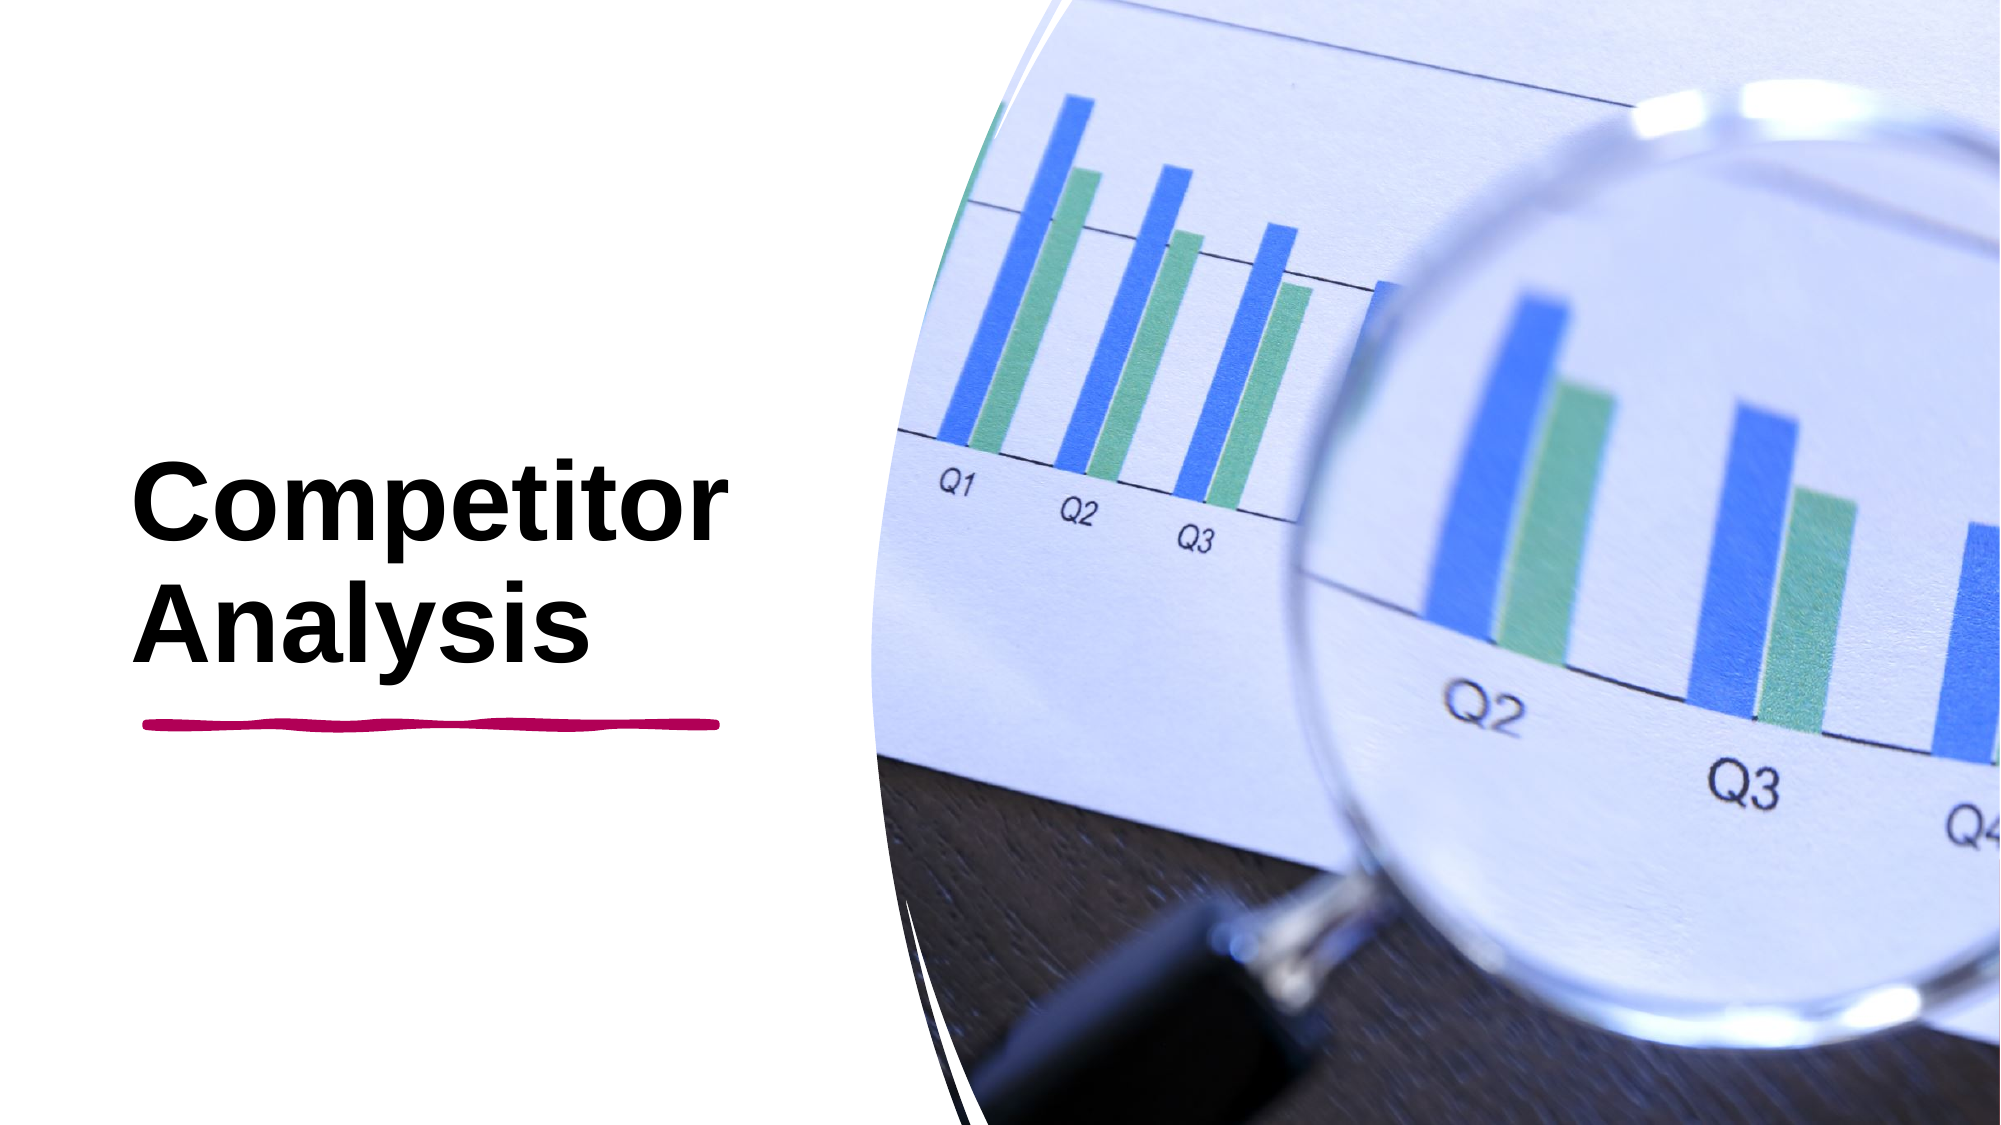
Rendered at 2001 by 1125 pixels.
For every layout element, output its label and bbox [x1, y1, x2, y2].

text_box [144, 720, 718, 730]
text_box [0, 0, 871, 1125]
picture [871, 0, 2000, 1125]
